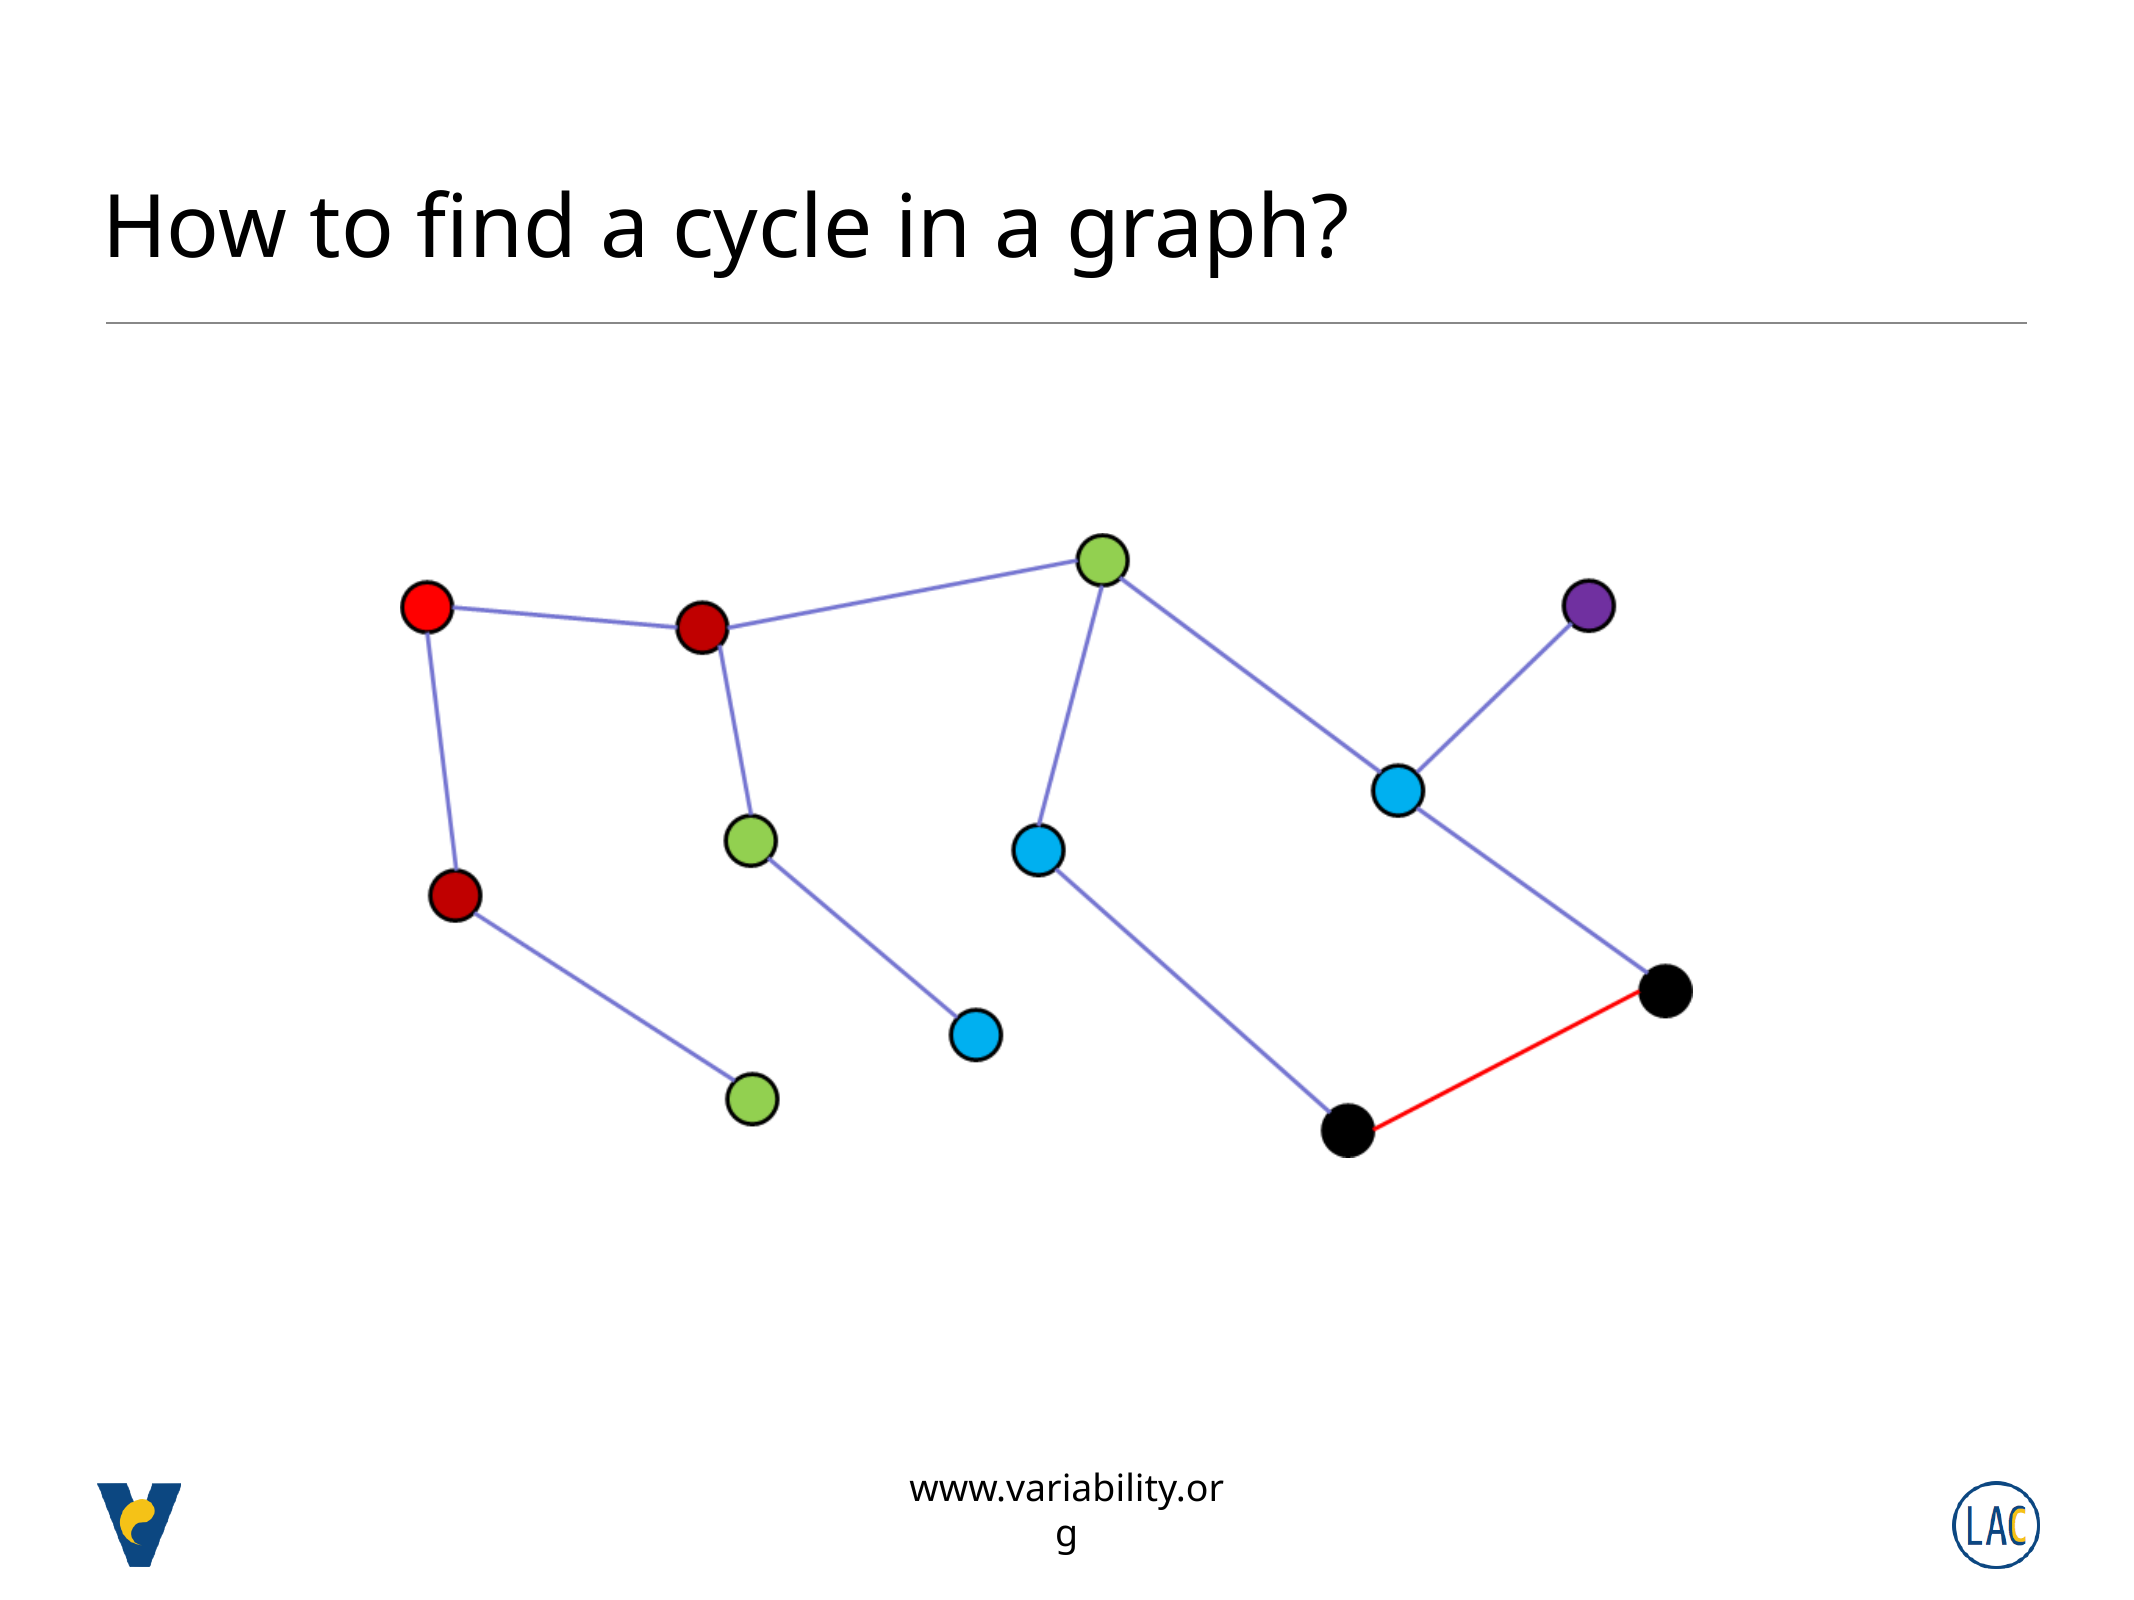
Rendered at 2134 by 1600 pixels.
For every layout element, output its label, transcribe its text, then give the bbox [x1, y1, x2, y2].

picture [400, 533, 1693, 1158]
title How to find a cycle in a graph? [93, 54, 2040, 284]
picture [1952, 1481, 2040, 1569]
picture [97, 1483, 181, 1567]
